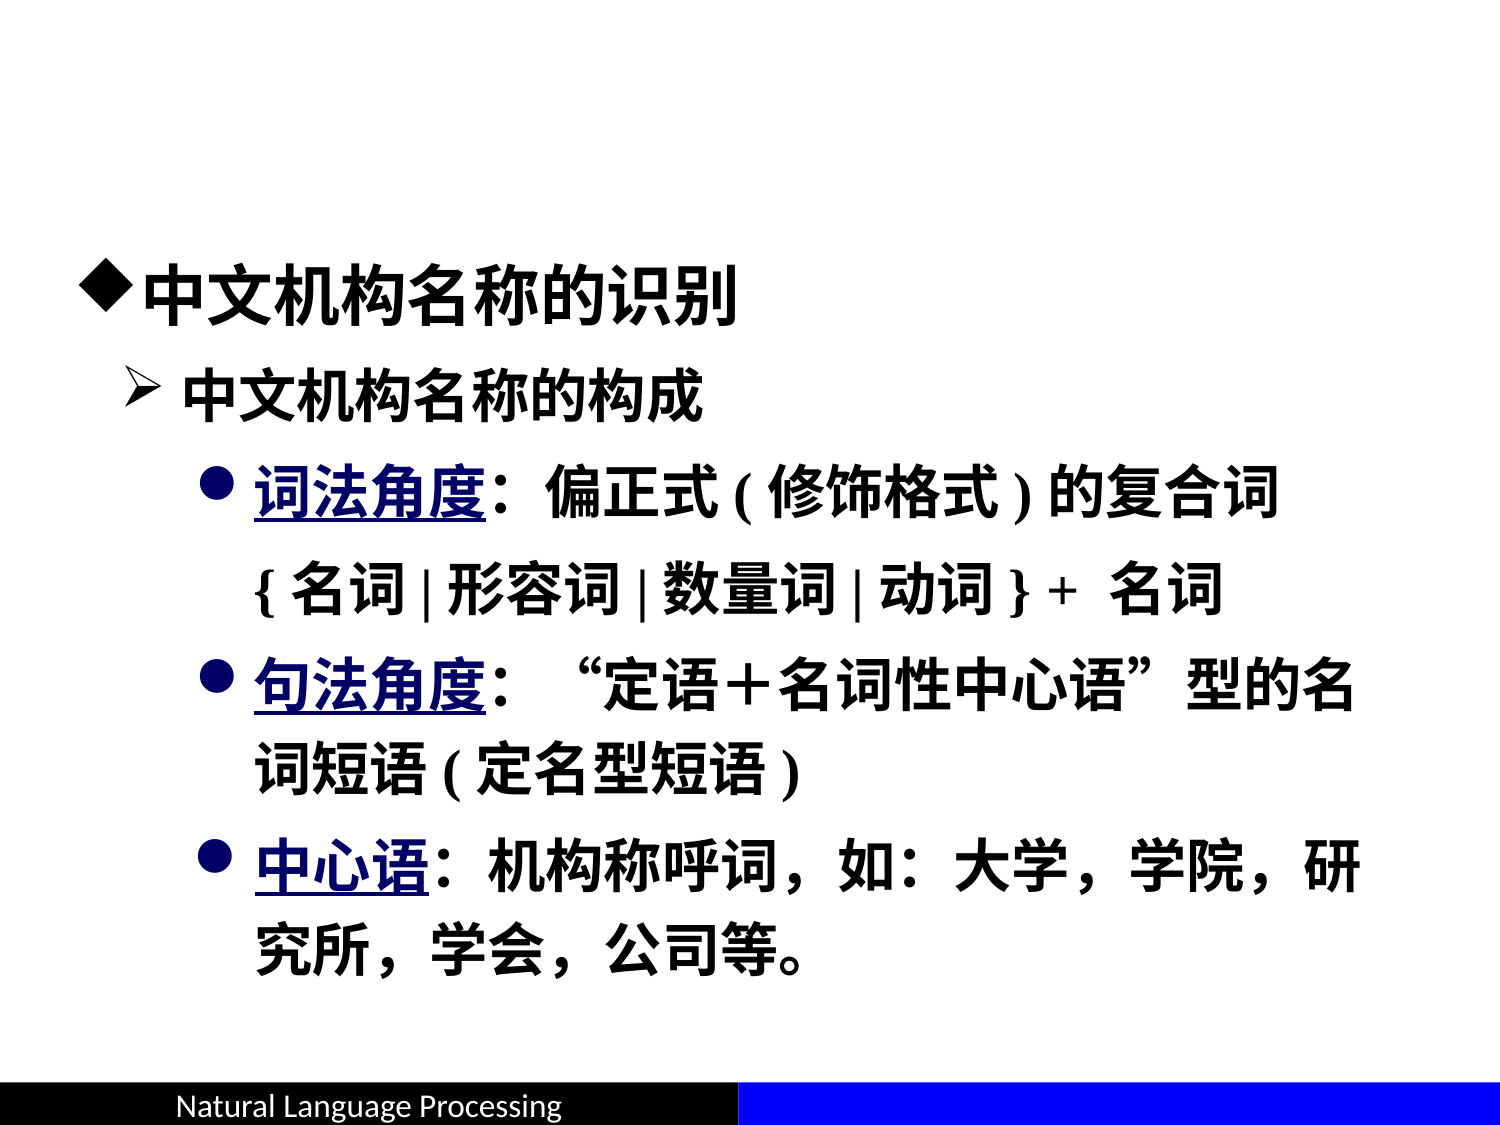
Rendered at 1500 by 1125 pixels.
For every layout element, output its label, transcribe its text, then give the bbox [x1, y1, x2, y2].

text_box 中文机构名称的识别 [58, 246, 992, 341]
text_box 中文机构名称的构成 词法角度：偏正式(修饰格式)的复合词 {名词|形容词|数量词|动词} + 名词 句法角度：“定语＋名词性中心语”型的名词短语(定名型短语) 中心语：机构称呼词，如：大学，学院，研究所，学会，公司等。 [105, 351, 1418, 991]
